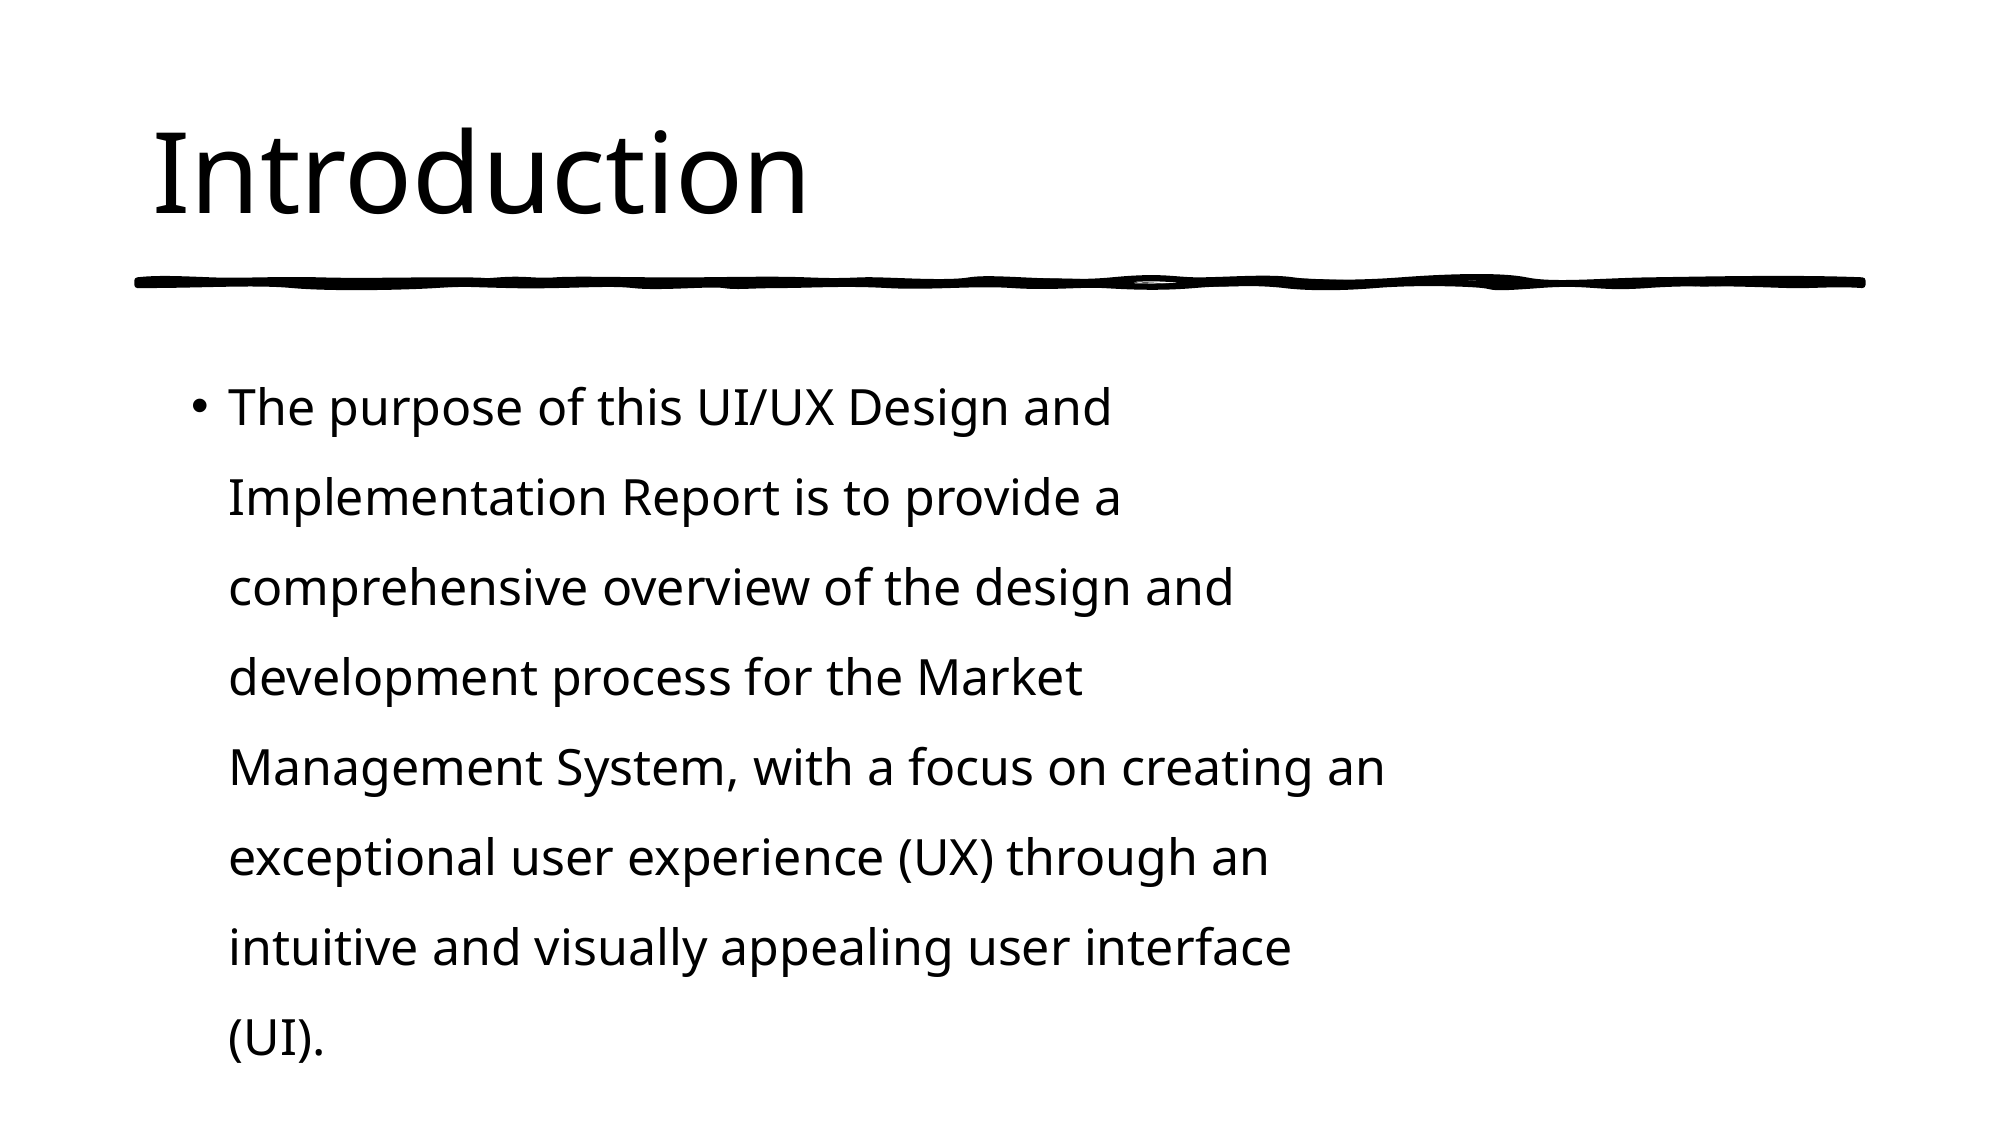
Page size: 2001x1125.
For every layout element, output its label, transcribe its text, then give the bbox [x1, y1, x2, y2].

text_box The purpose of this UI/UX Design and Implementation Report is to provide a comprehensive overview of the design and development process for the Market Management System, with a focus on creating an exceptional user experience (UX) through an intuitive and visually appealing user interface (UI). [175, 337, 1406, 1125]
list [137, 316, 1863, 1014]
title Introduction [137, 59, 1863, 278]
